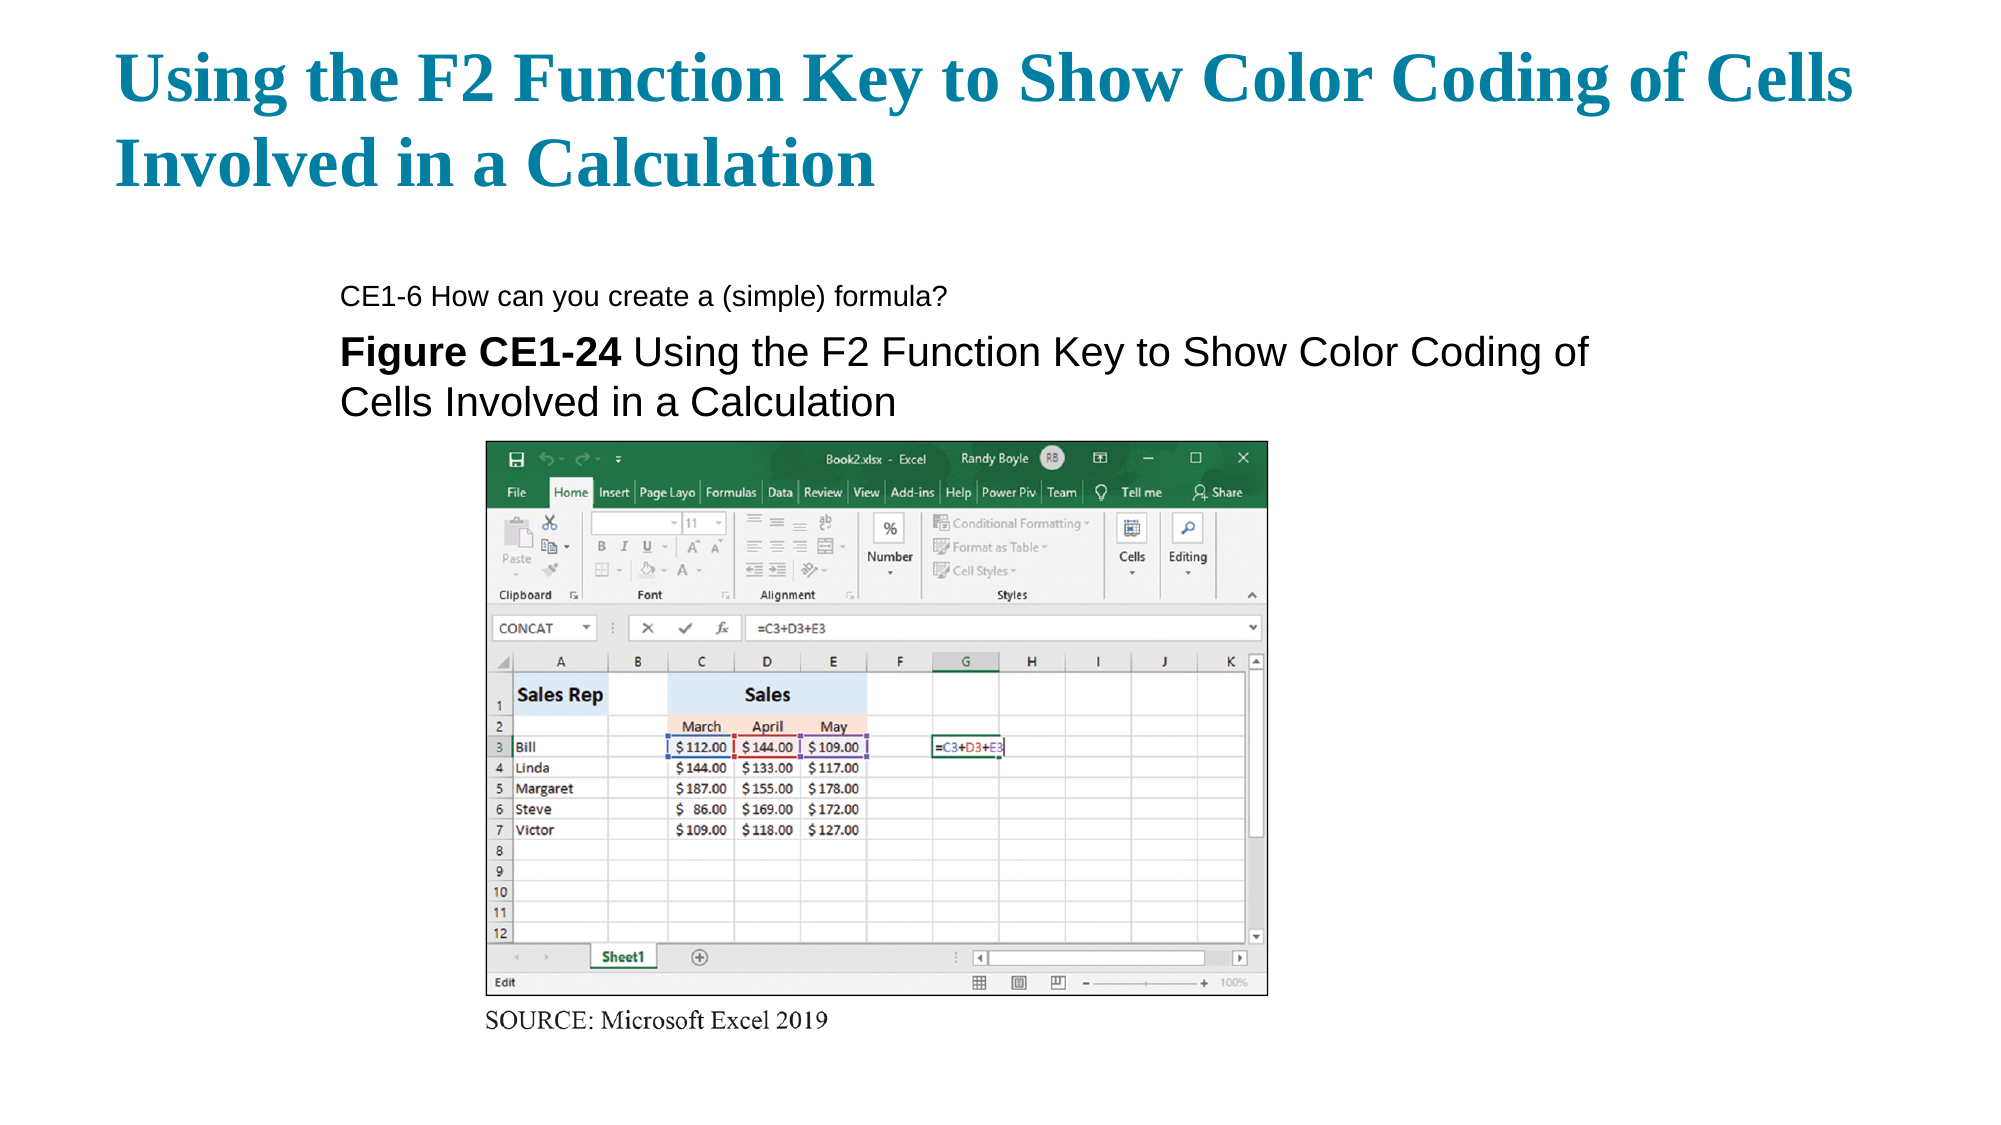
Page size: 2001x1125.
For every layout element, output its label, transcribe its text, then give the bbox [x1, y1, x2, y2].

list CE1-6 How can you create a (simple) formula? Figure C E 1-24 Using the F2 Function Key to Show Color Coding of Cells Involved in a Calculation [324, 262, 1675, 425]
title Using the F2 Function Key to Show Color Coding of Cells Involved in a Calculation [99, 35, 1900, 216]
picture [484, 439, 1269, 1031]
